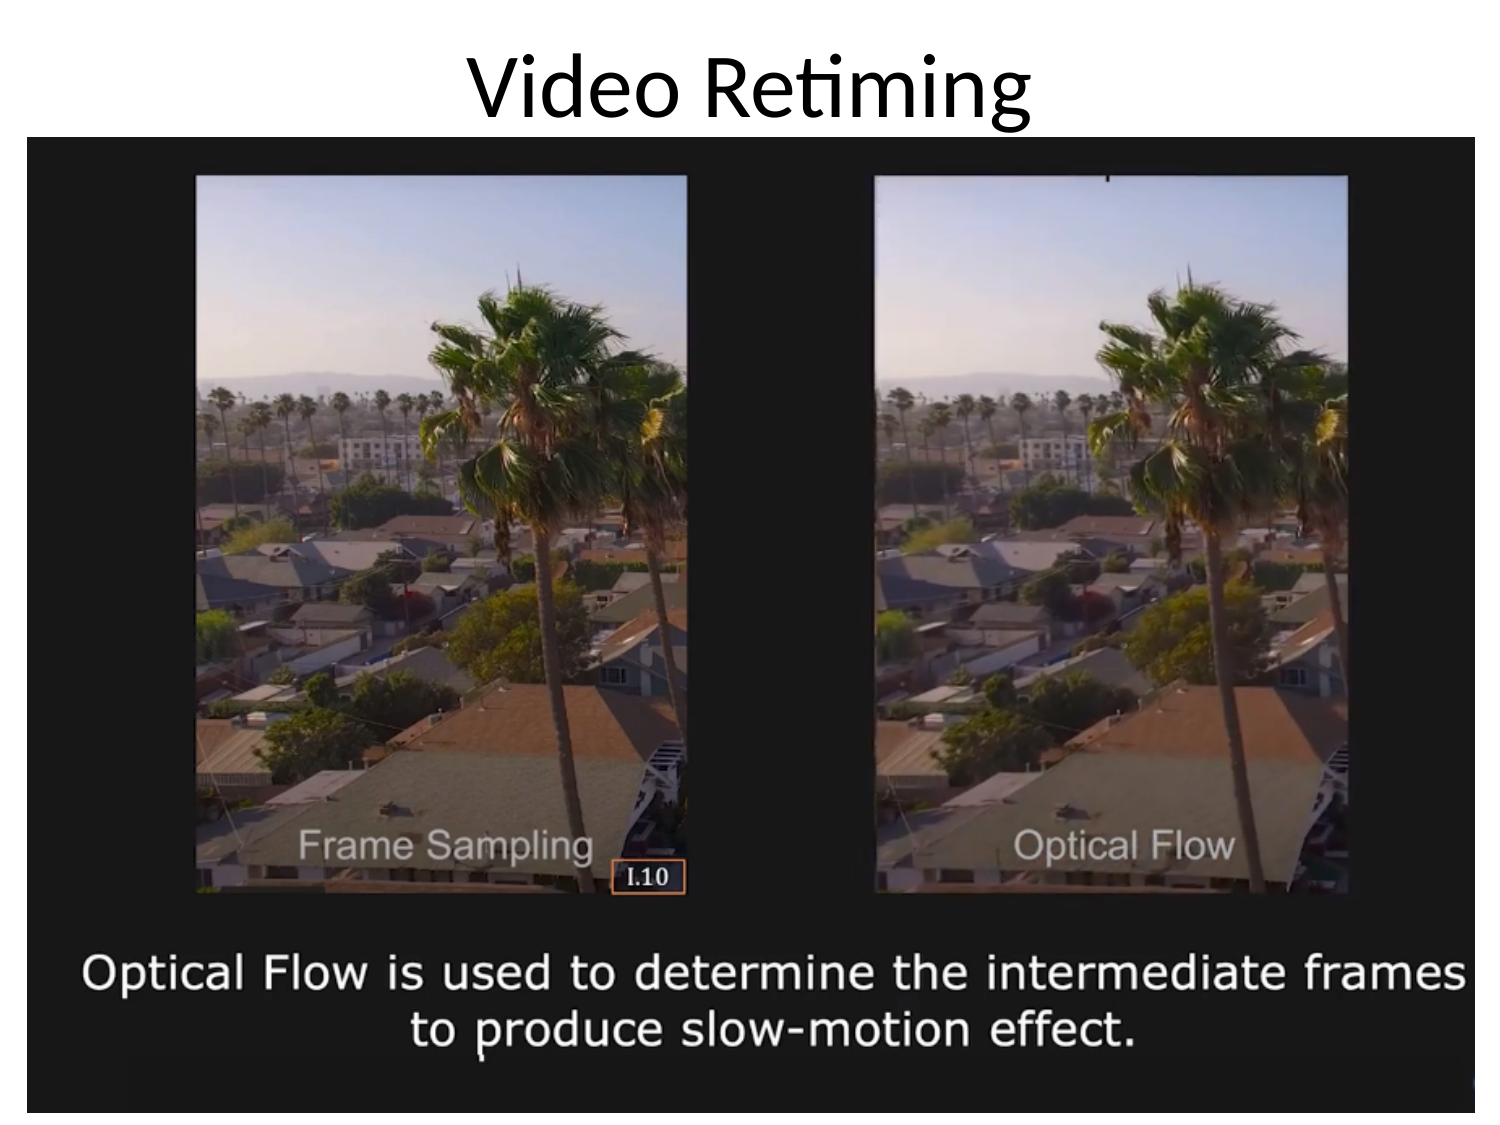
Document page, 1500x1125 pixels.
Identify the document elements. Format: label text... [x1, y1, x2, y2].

picture [27, 137, 1476, 1113]
title Video Retiming [75, 12, 1425, 135]
